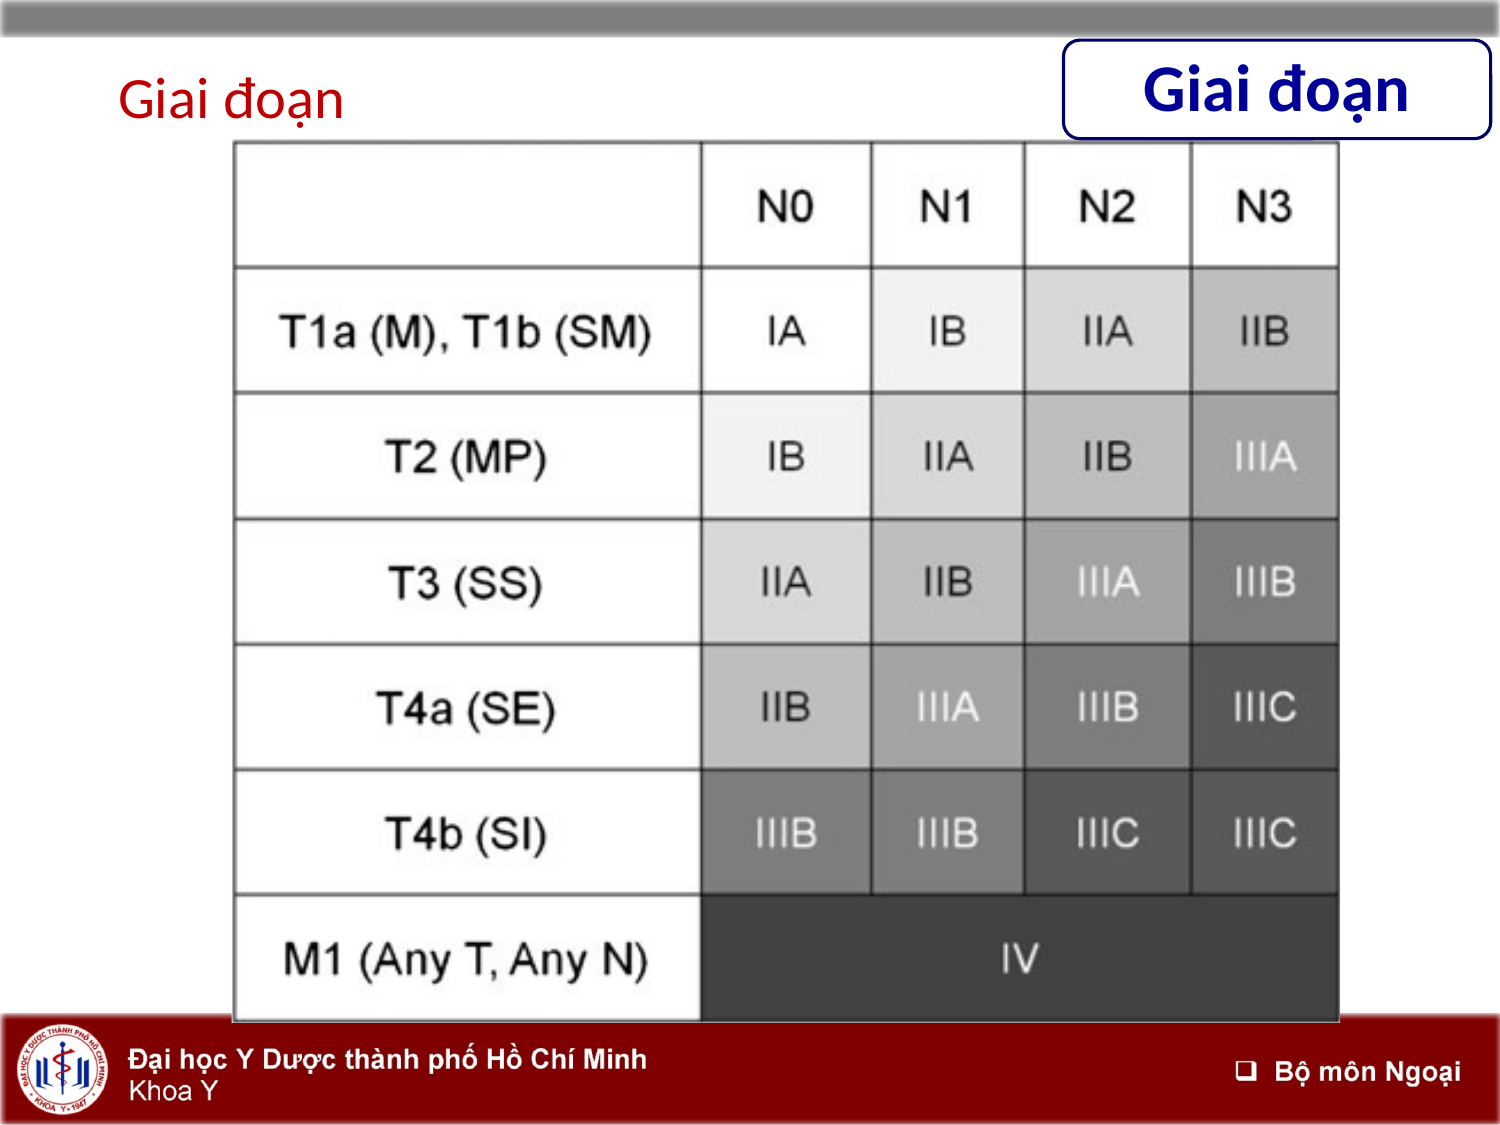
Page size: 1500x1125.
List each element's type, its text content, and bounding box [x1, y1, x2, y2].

title Giai đoạn [103, 59, 1072, 139]
picture [6, 1019, 1496, 1120]
text_box Giai đoạn [1063, 40, 1491, 139]
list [231, 138, 1341, 1023]
